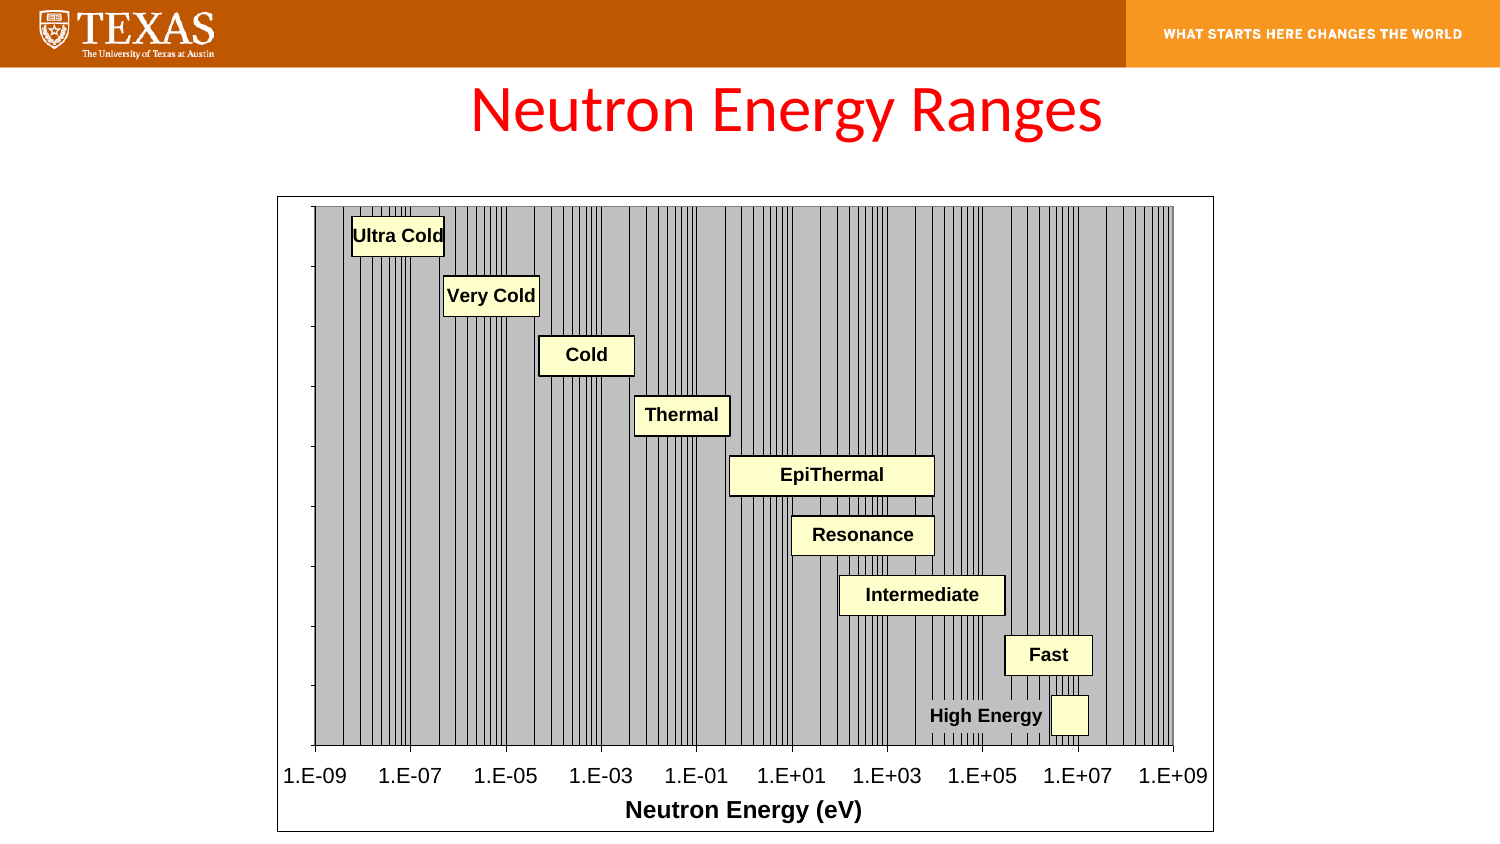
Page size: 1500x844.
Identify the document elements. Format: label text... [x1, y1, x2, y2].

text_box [271, 190, 1219, 838]
title Neutron Energy Ranges [150, 34, 1425, 175]
picture [0, 0, 1500, 844]
